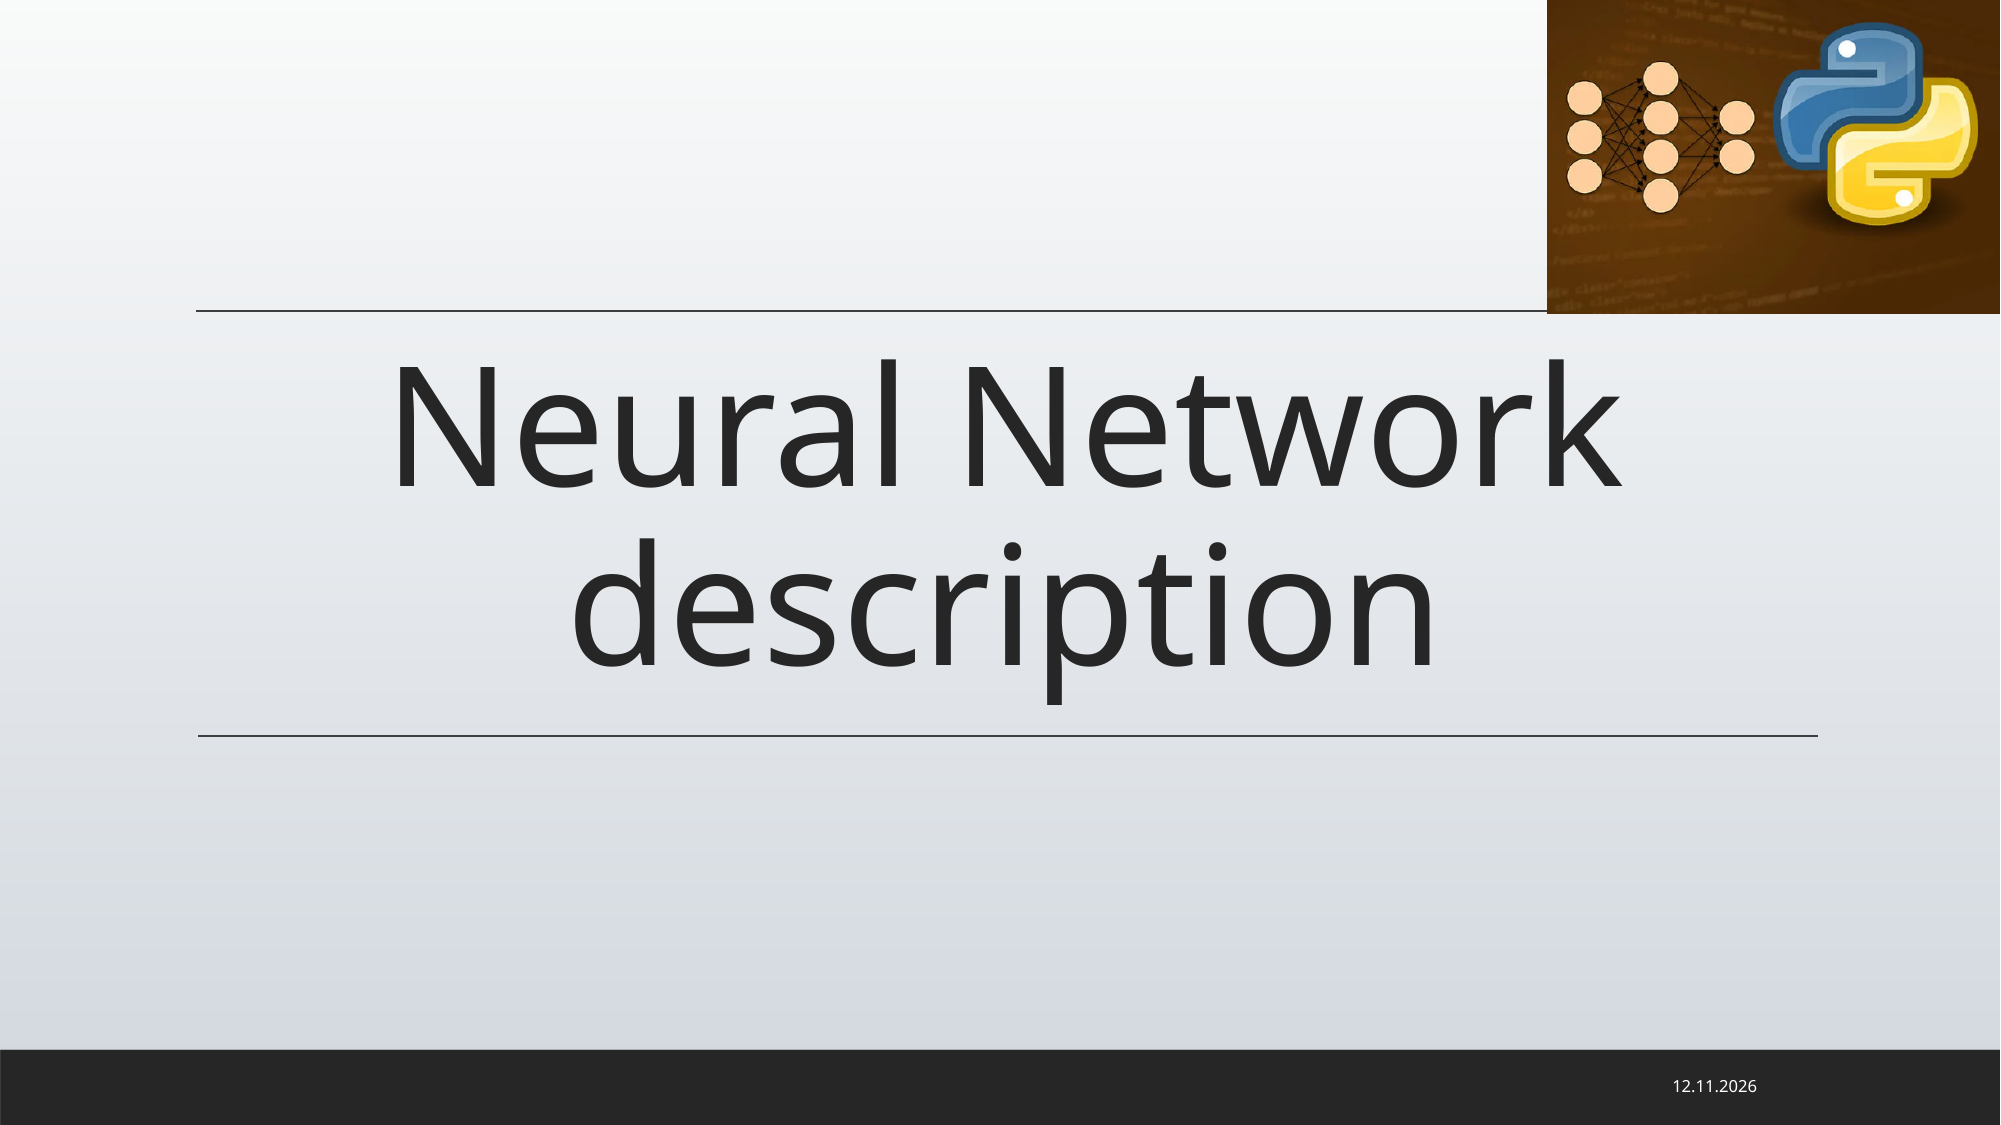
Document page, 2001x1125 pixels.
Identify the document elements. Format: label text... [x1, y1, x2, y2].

title Neural Network description [180, 124, 1830, 710]
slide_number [1348, 1057, 1773, 1118]
picture [1546, 0, 2000, 314]
